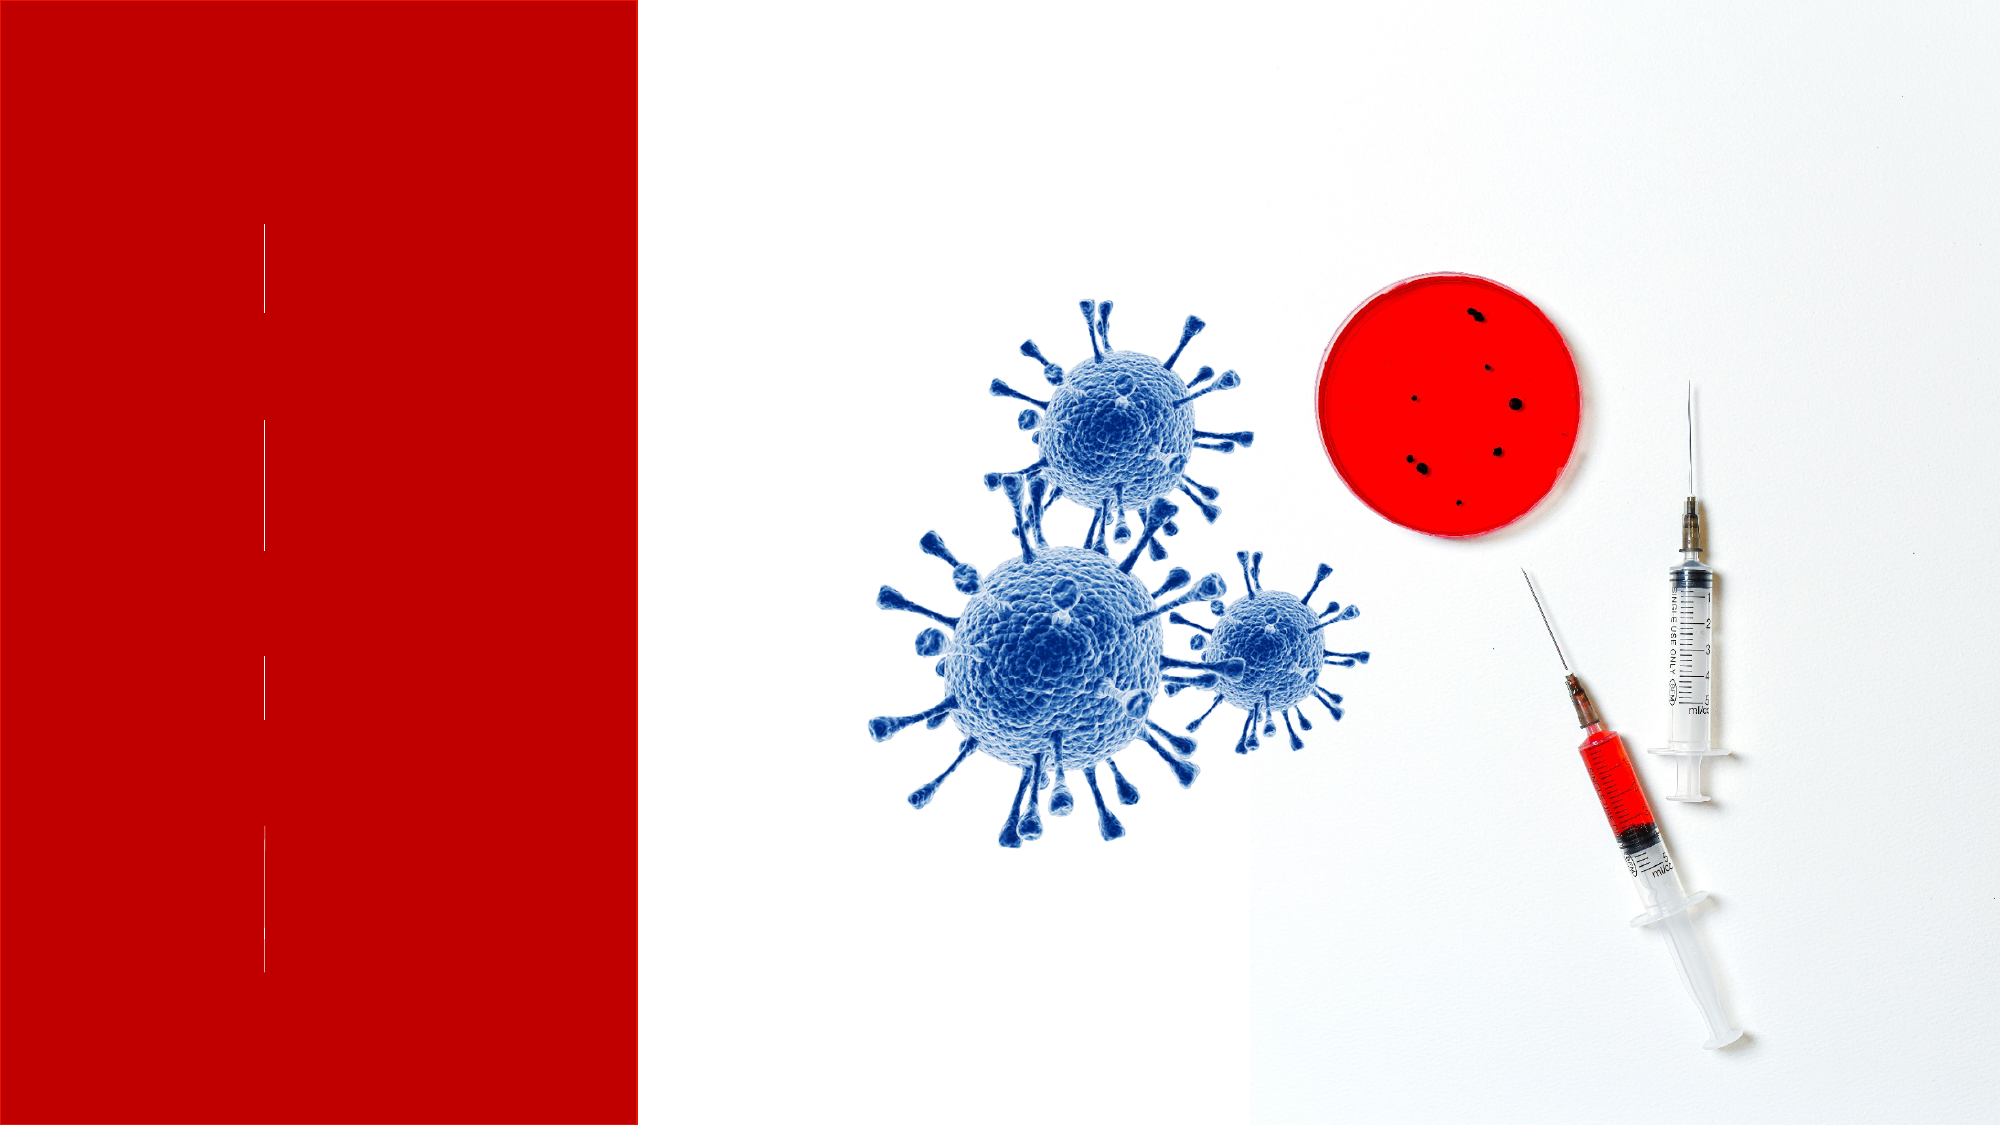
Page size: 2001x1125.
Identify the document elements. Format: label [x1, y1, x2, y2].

text_box [114, 596, 472, 732]
picture [838, 0, 2000, 1125]
text_box [114, 164, 499, 314]
text_box [114, 360, 617, 567]
text_box [0, 0, 638, 1125]
text_box [114, 764, 404, 977]
